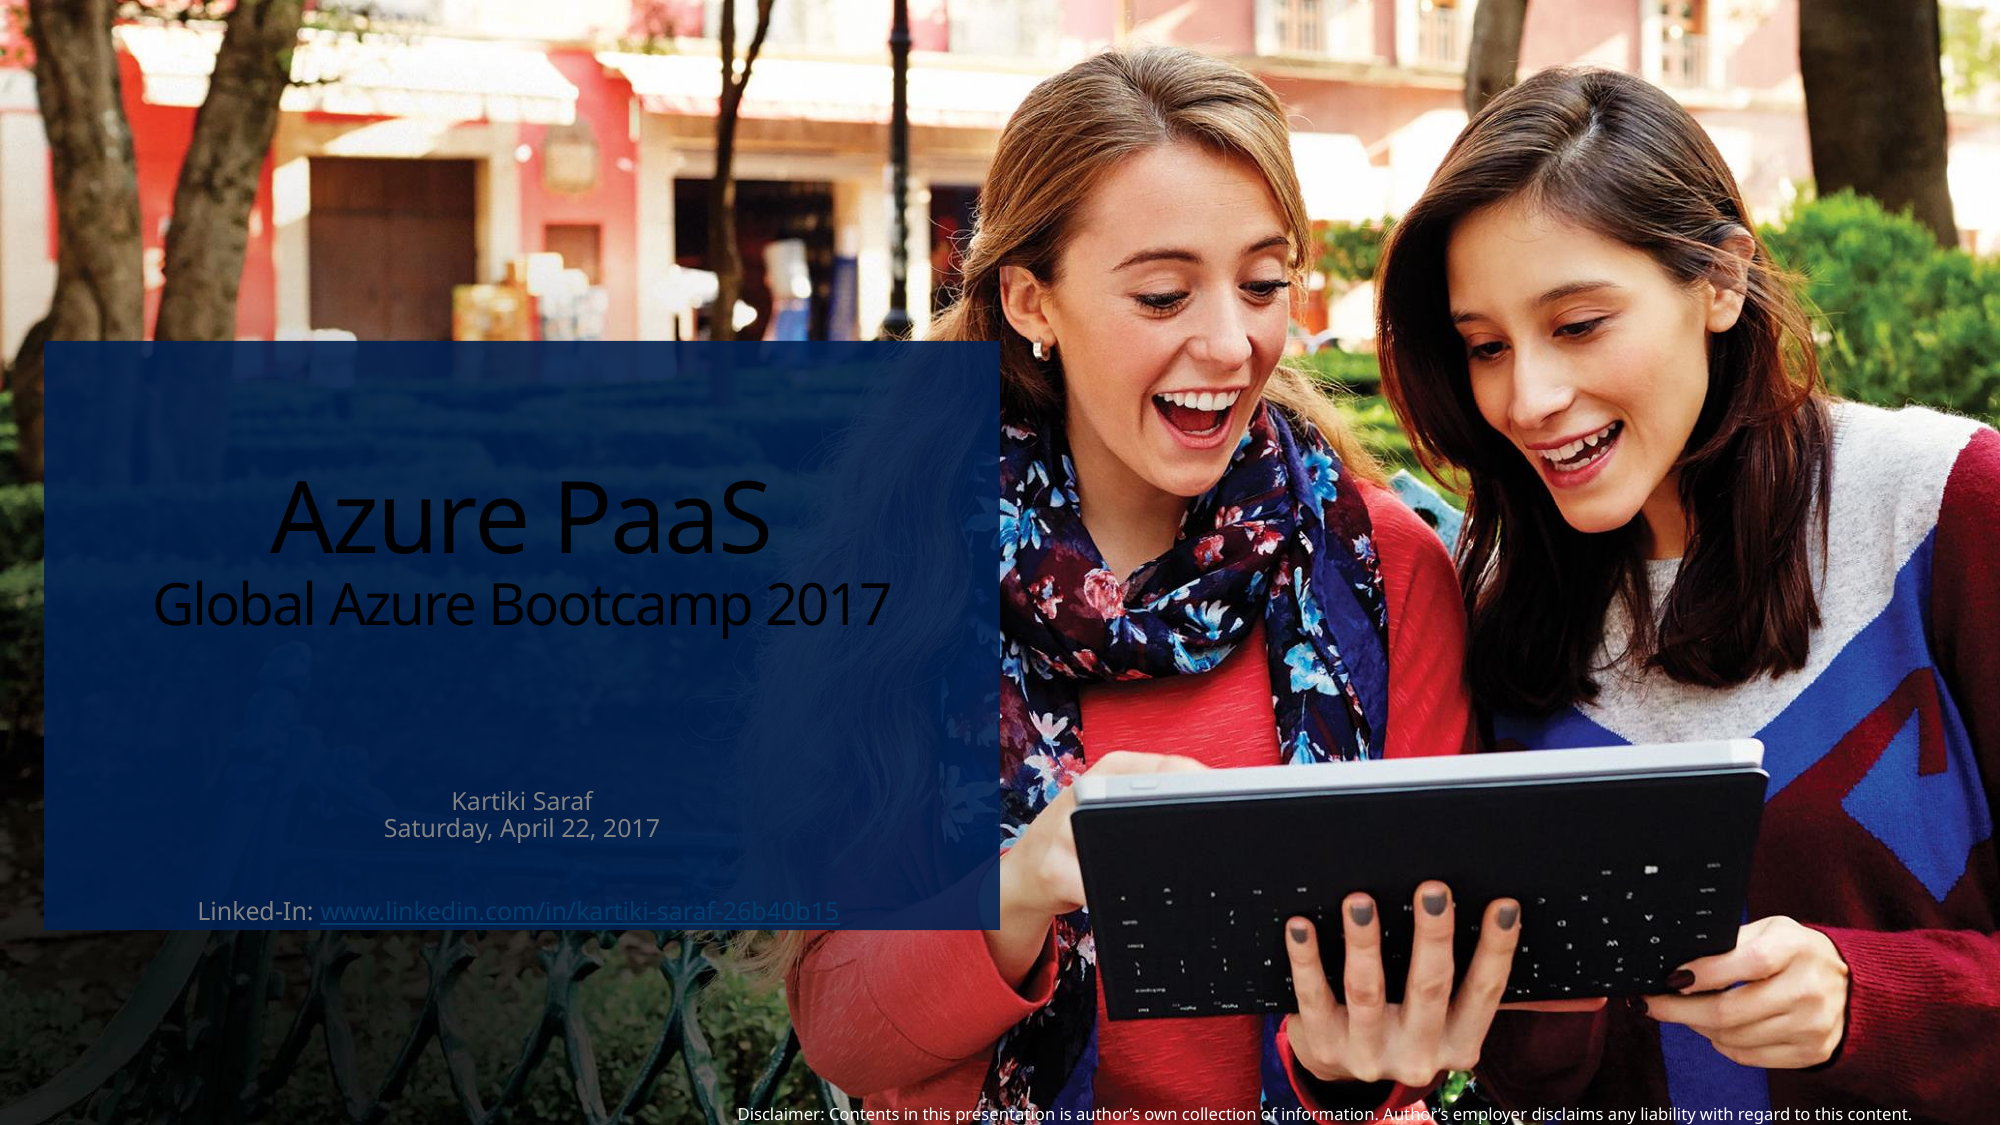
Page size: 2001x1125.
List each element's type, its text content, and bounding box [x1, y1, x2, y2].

title Azure PaaS Global Azure Bootcamp 2017 [44, 340, 1000, 726]
picture [0, 0, 2000, 1125]
text_box Disclaimer: Contents in this presentation is author’s own collection of information. Author’s employer disclaims any liability with regard to this content. [707, 1105, 2000, 1125]
list Kartiki Saraf Saturday, April 22, 2017 Linked-In: www.linkedin.com/in/kartiki-saraf-26b40b15 [44, 726, 1000, 926]
